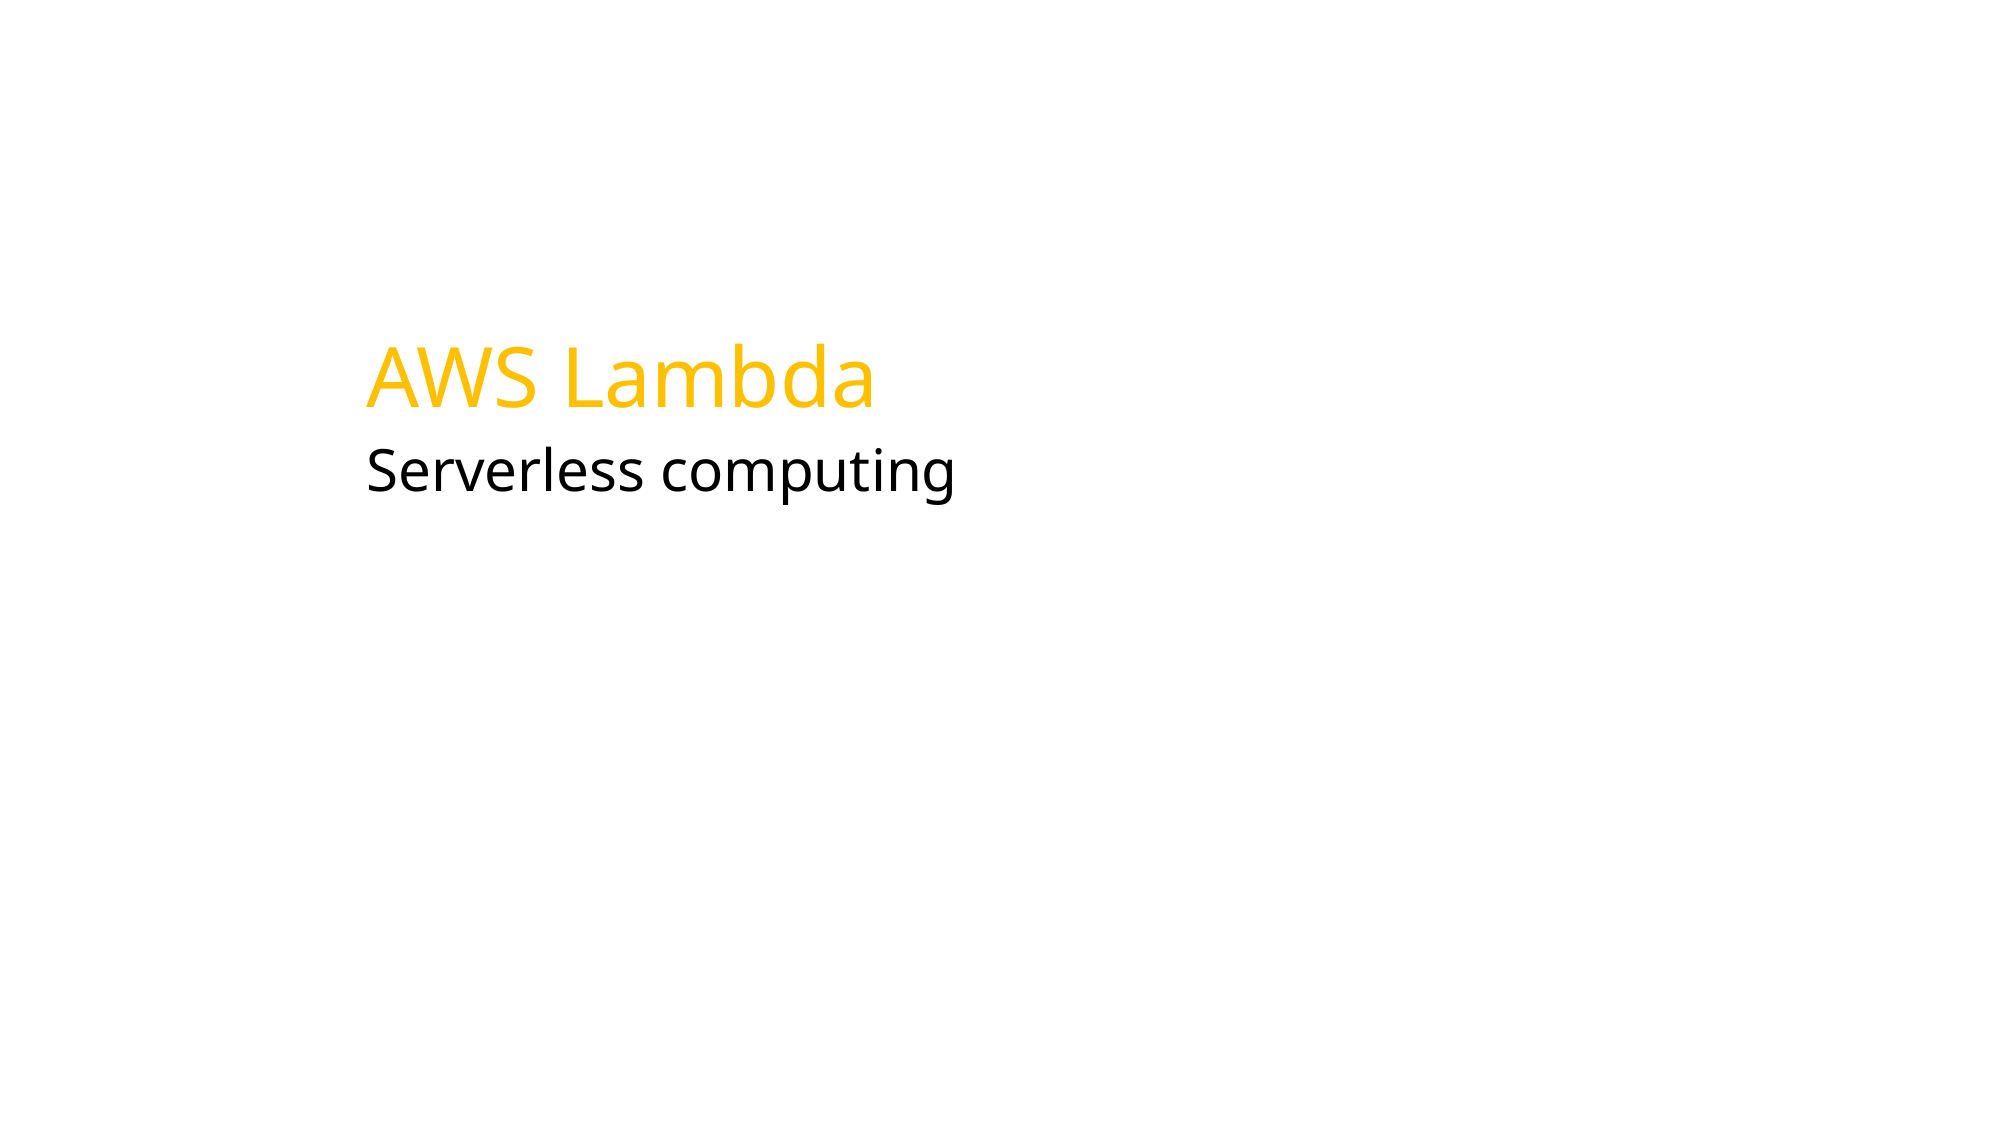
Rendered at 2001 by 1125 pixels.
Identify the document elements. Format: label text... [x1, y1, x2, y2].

list AWS Lambda [351, 327, 1649, 423]
list Serverless computing [351, 434, 1649, 791]
